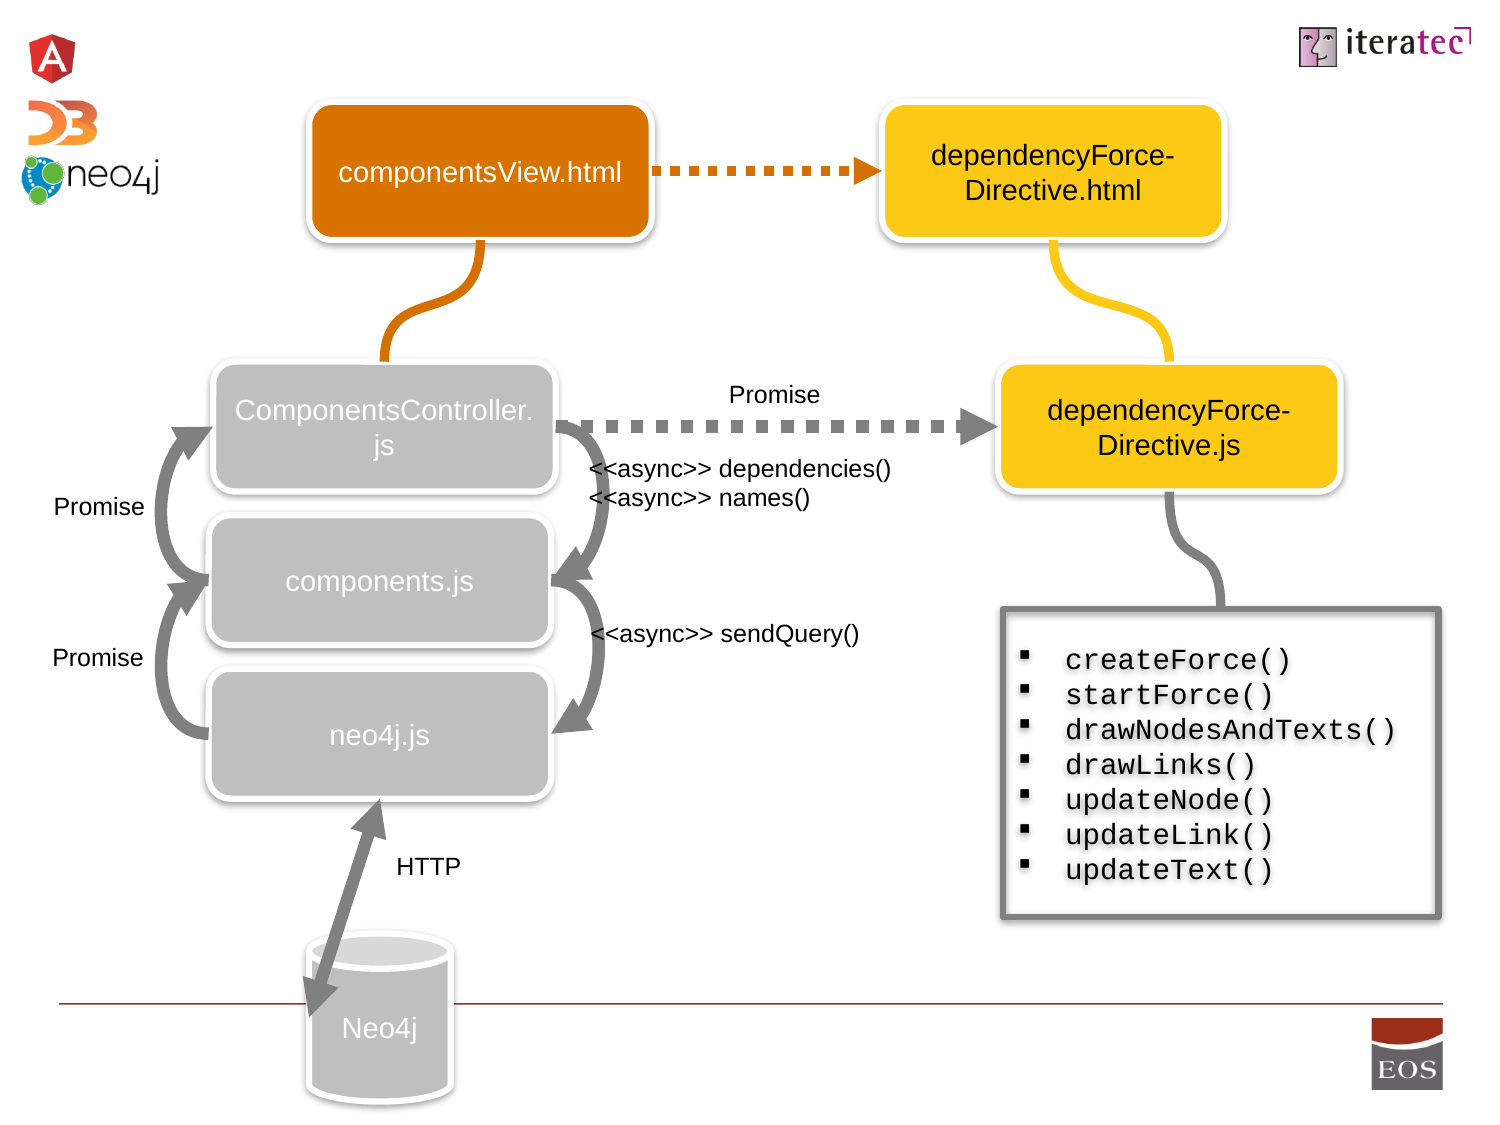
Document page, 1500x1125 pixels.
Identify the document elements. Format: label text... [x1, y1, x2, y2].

text_box createForce() startForce() drawNodesAndTexts() drawLinks() updateNode() updateLink() updateText() [1000, 606, 1442, 920]
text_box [550, 579, 554, 734]
text_box HTTP [384, 843, 477, 888]
text_box neo4j.js [205, 665, 555, 802]
text_box Promise [38, 482, 160, 528]
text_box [1050, 242, 1173, 360]
text_box Neo4j [305, 930, 454, 1105]
picture [1299, 26, 1471, 67]
picture [1371, 1018, 1443, 1090]
text_box dependencyForce-Directive.js [994, 358, 1344, 495]
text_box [371, 252, 494, 350]
picture [0, 13, 160, 212]
text_box <<async>> dependencies() <<async>> names() [573, 444, 914, 520]
text_box components.js [216, 512, 545, 649]
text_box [1136, 524, 1254, 577]
text_box dependencyForce-Directive.html [878, 98, 1228, 244]
text_box ComponentsController.js [209, 358, 559, 495]
text_box Promise [37, 634, 159, 679]
text_box componentsView.html [306, 98, 655, 244]
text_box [208, 426, 214, 581]
text_box Promise [714, 371, 836, 417]
text_box <<async>> sendQuery() [575, 609, 875, 655]
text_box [550, 426, 556, 581]
